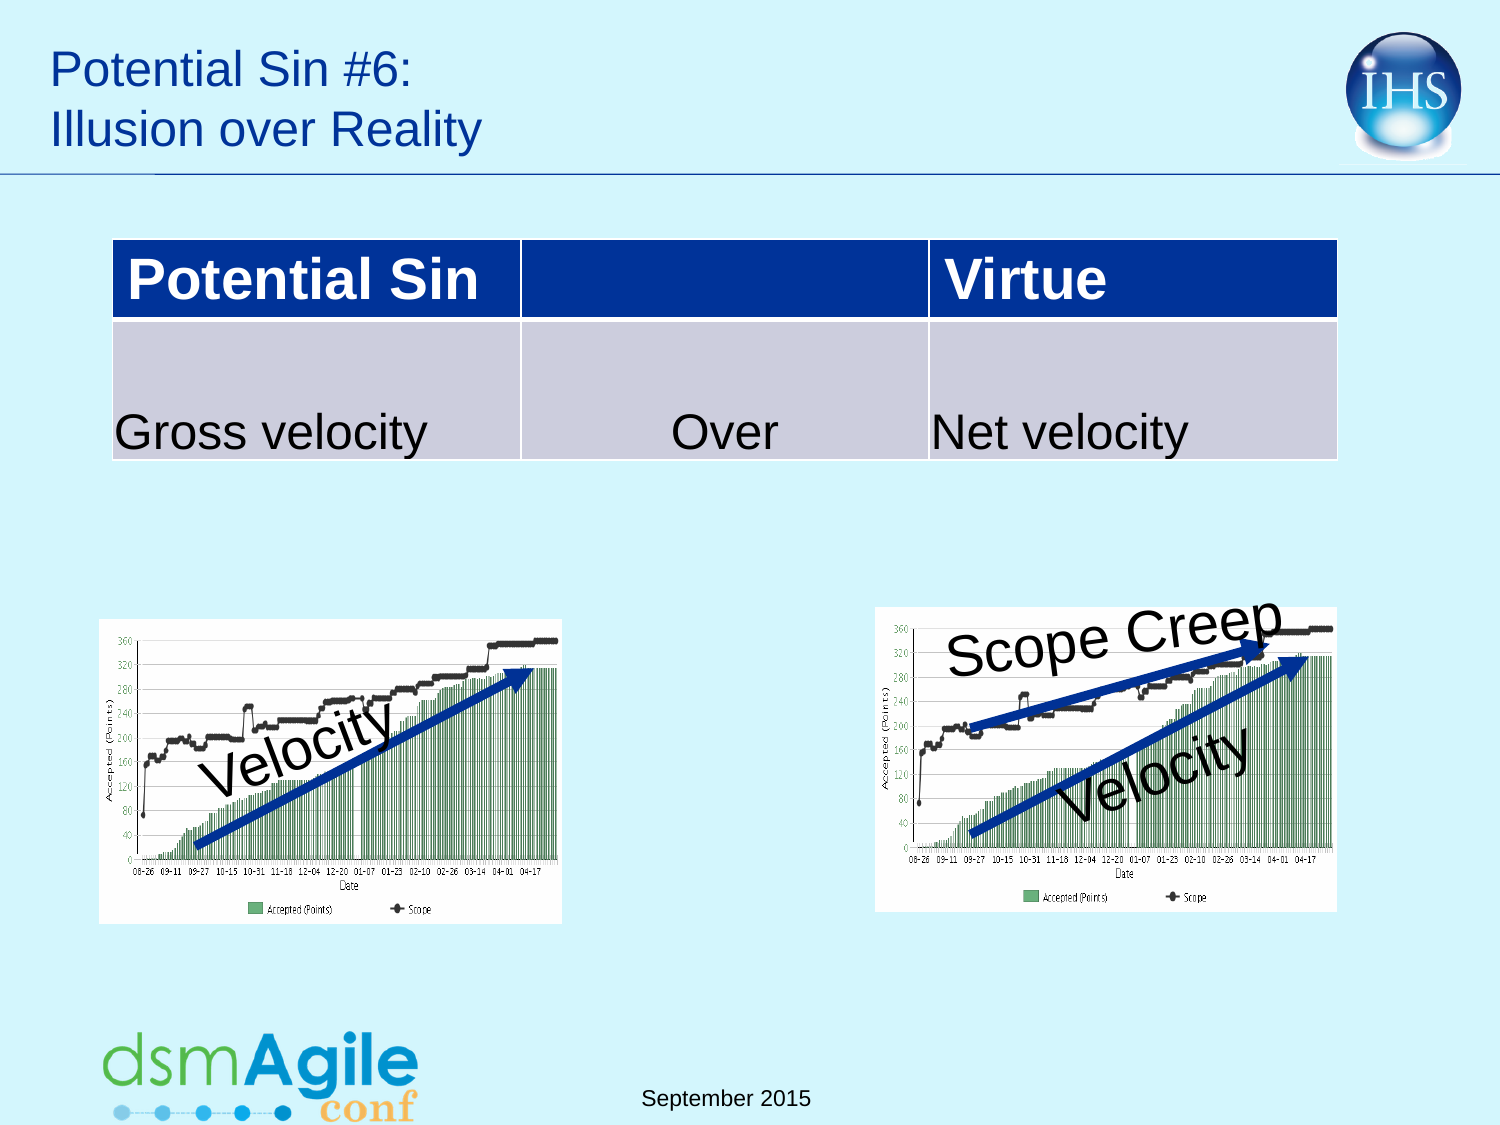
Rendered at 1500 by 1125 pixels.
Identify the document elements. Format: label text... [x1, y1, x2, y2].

table_header [522, 240, 928, 317]
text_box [874, 563, 1337, 929]
table_cell Gross velocity [113, 322, 520, 459]
table_header Potential Sin [113, 240, 520, 317]
table_header Virtue [930, 240, 1337, 317]
picture [99, 1023, 425, 1125]
picture [1339, 25, 1467, 165]
table_cell Over [522, 322, 928, 459]
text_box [99, 574, 562, 940]
title Potential Sin #6: Illusion over Reality [34, 22, 1277, 164]
table_cell Net velocity [930, 322, 1337, 459]
